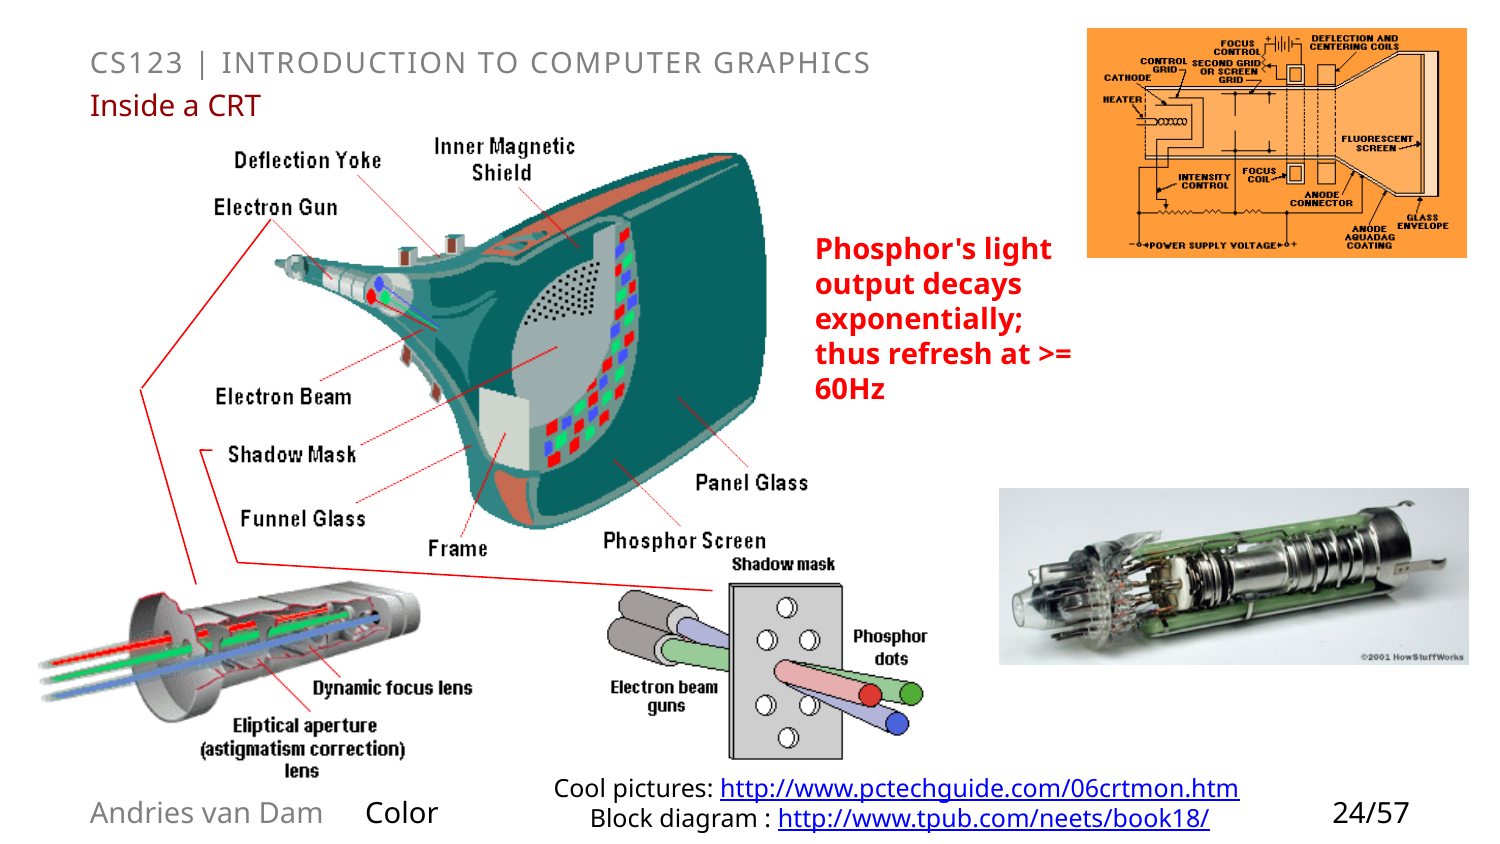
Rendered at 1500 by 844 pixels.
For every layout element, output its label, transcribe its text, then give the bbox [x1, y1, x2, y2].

text_box Phosphor's light output decays exponentially; thus refresh at >= 60Hz [820, 223, 1088, 413]
title Inside a CRT [75, 79, 1081, 131]
picture [999, 488, 1469, 665]
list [29, 575, 477, 781]
picture [605, 552, 932, 767]
picture [1087, 28, 1468, 258]
text_box Cool pictures: http://www.pctechguide.com/06crtmon.htm Block diagram : http://www.tpub.com/neets/book18/ [399, 765, 1400, 844]
slide_number 24/57 [1400, 787, 1425, 827]
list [212, 131, 815, 563]
footer Color [350, 793, 399, 827]
